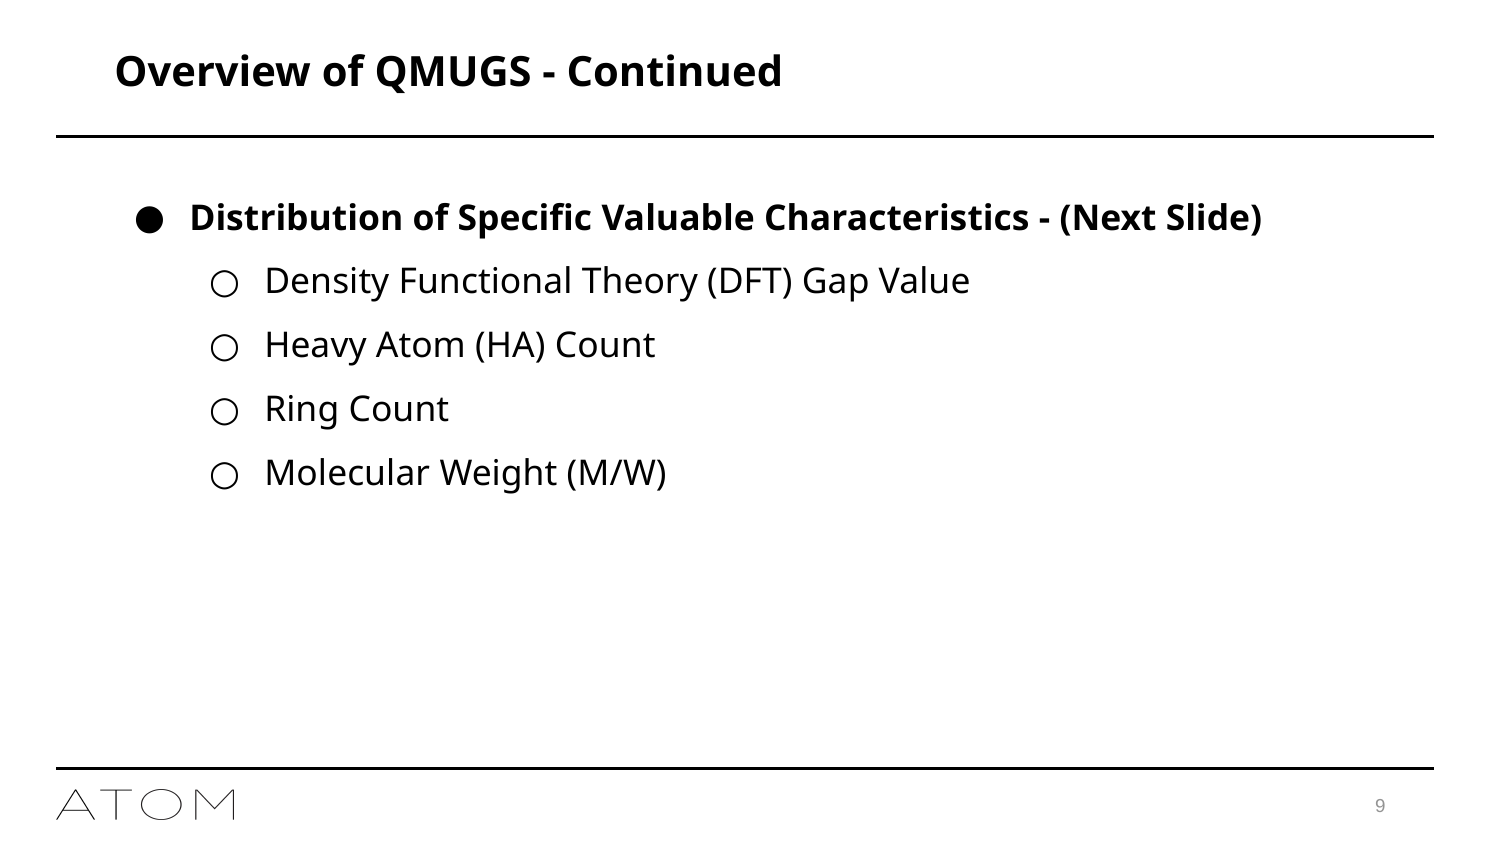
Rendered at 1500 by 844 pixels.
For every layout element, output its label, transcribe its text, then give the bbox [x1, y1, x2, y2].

picture [56, 789, 234, 820]
title Overview of QMUGS - Continued [103, 19, 1397, 128]
list Distribution of Specific Valuable Characteristics - (Next Slide) Density Functional Theory (DFT) Gap Value Heavy Atom (HA) Count Ring Count Molecular Weight (M/W) [103, 167, 1397, 748]
slide_number 9 [1059, 782, 1397, 827]
